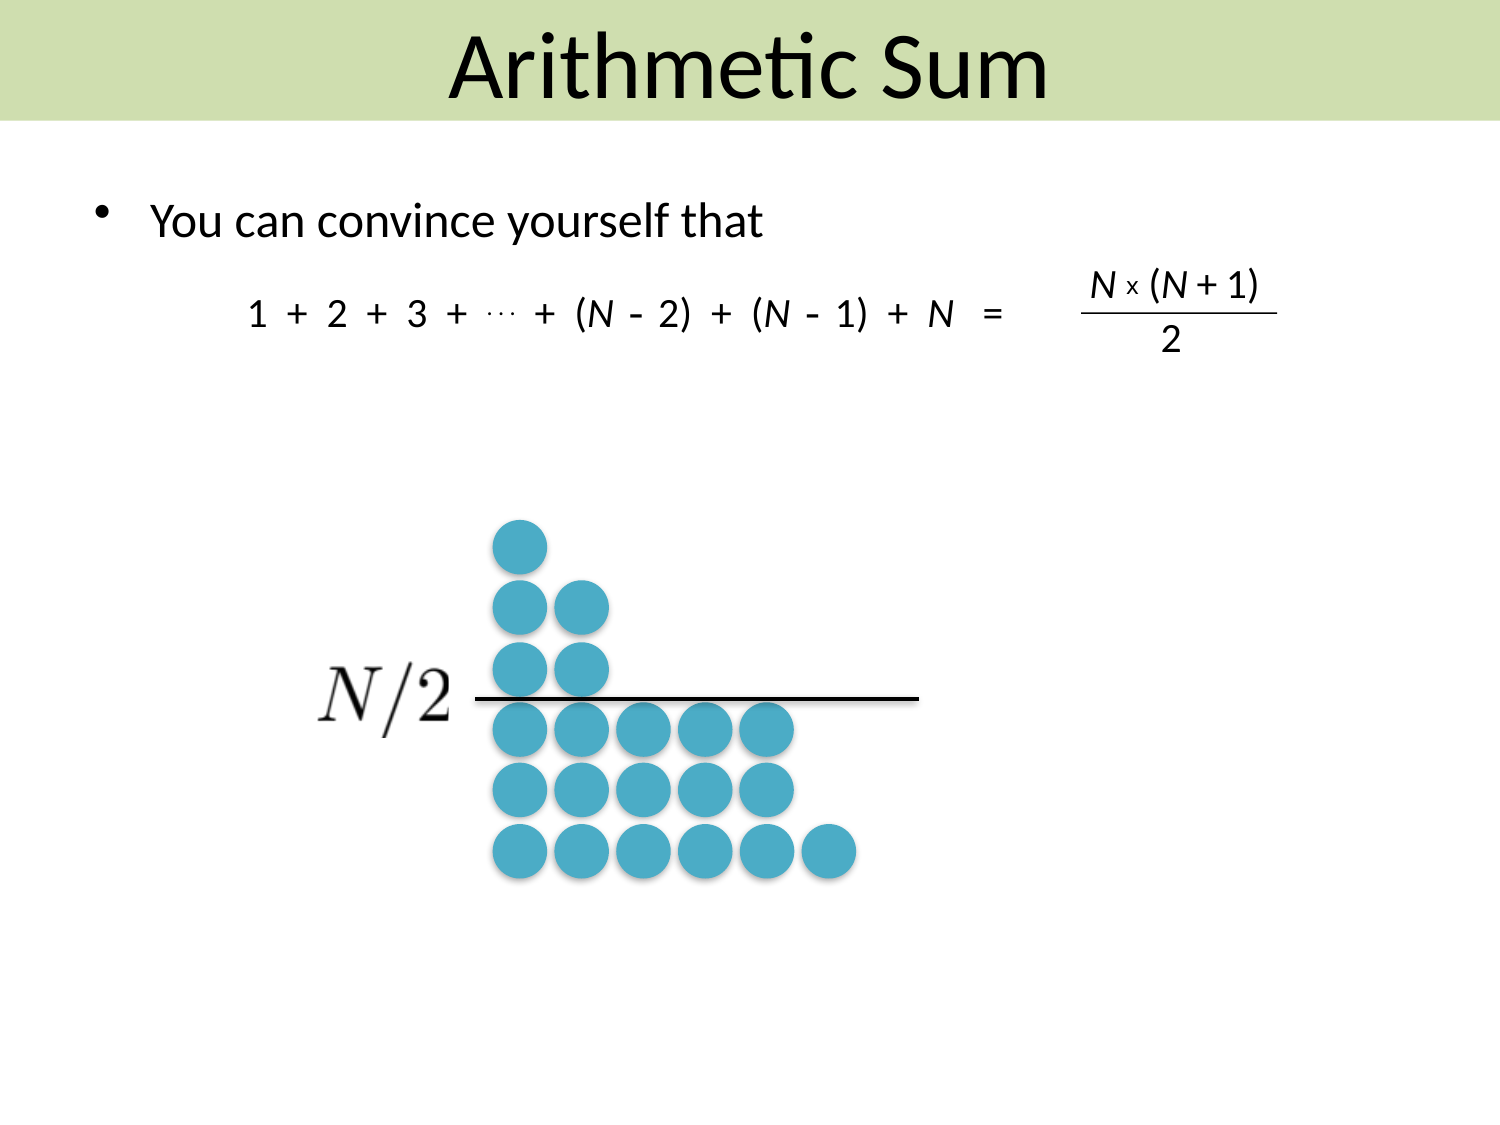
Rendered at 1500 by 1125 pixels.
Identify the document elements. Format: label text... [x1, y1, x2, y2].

text_box [491, 579, 548, 636]
text_box [615, 761, 672, 818]
text_box [553, 823, 610, 880]
text_box [491, 709, 548, 758]
text_box [615, 709, 672, 758]
text_box You can convince yourself that [79, 189, 1400, 300]
text_box [553, 709, 610, 758]
text_box 2 [1070, 303, 1282, 369]
text_box [615, 823, 672, 880]
text_box [553, 641, 610, 695]
picture [317, 659, 449, 738]
text_box [738, 709, 795, 758]
text_box [553, 761, 610, 818]
text_box Arithmetic Sum [0, 0, 1500, 121]
text_box [677, 709, 734, 758]
text_box [491, 761, 548, 818]
text_box [800, 823, 857, 880]
text_box [738, 761, 795, 818]
text_box 1 + 2 + 3 + . . . + (N - 2) + (N - 1) + N = [231, 278, 1038, 344]
text_box [553, 579, 610, 636]
text_box N x (N + 1) [1074, 249, 1285, 315]
text_box [677, 823, 734, 880]
text_box [491, 641, 548, 695]
text_box [491, 823, 548, 880]
text_box [739, 823, 796, 880]
text_box [491, 519, 548, 576]
text_box [677, 761, 734, 818]
